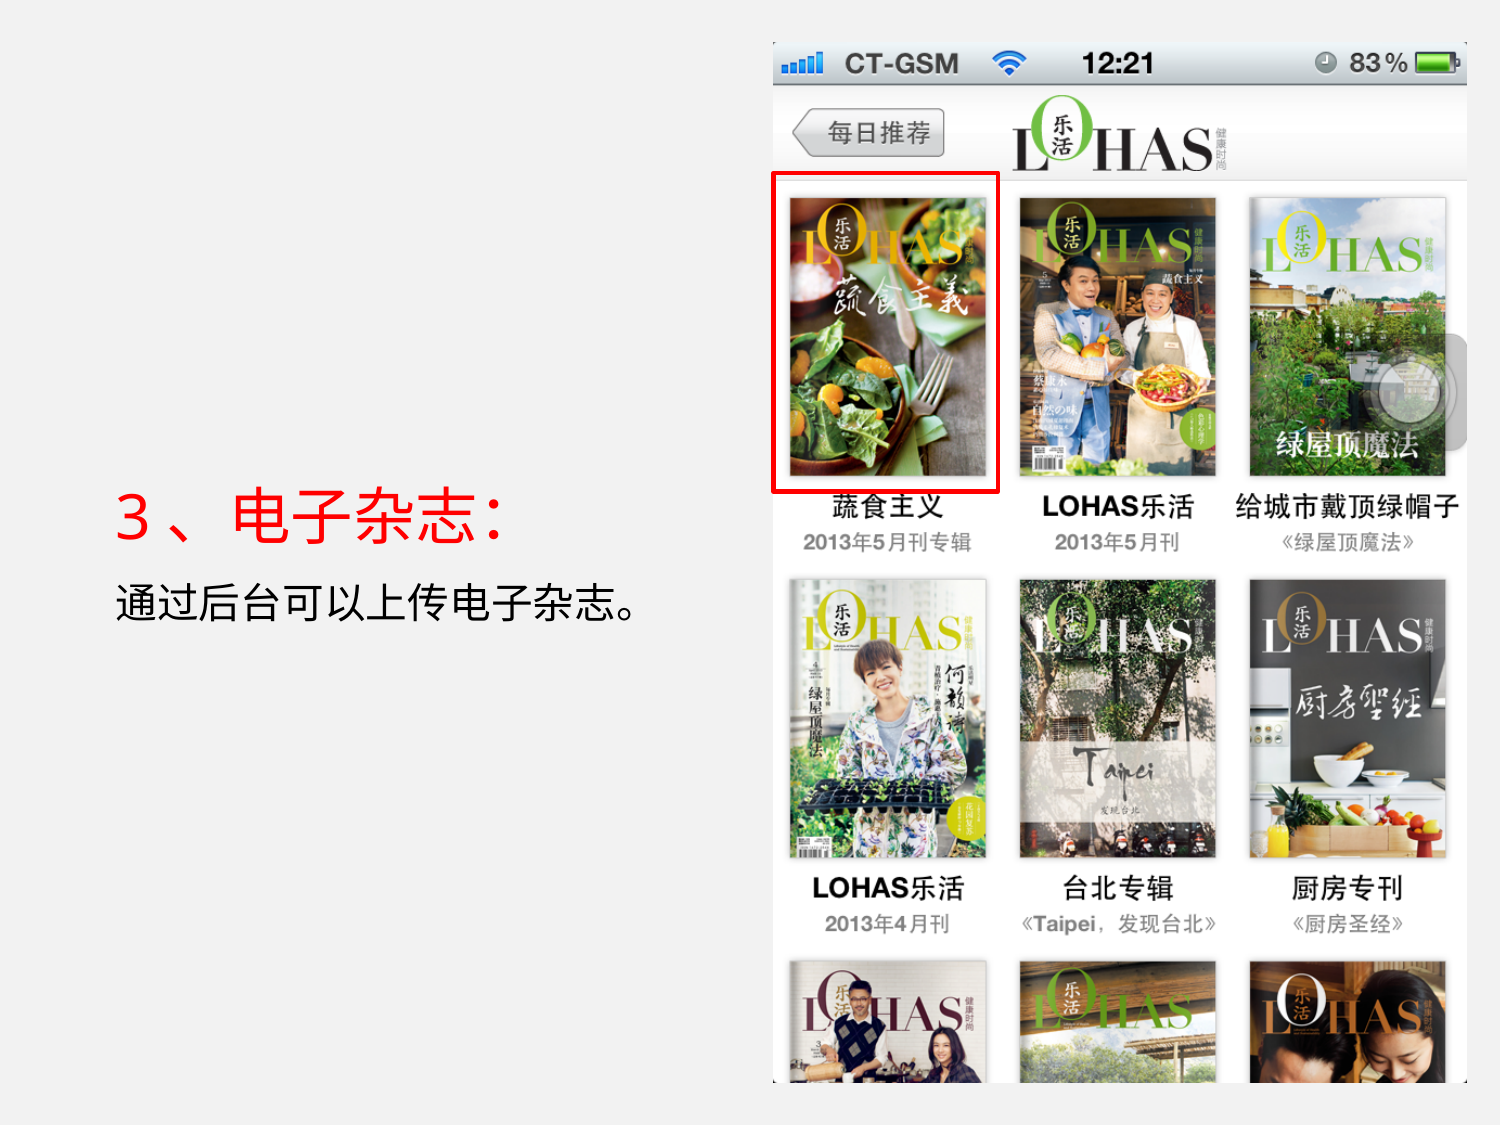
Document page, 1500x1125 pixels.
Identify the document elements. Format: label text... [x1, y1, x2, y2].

picture [773, 42, 1467, 1083]
title 3、电子杂志： 通过后台可以上传电子杂志。 [100, 42, 739, 1024]
